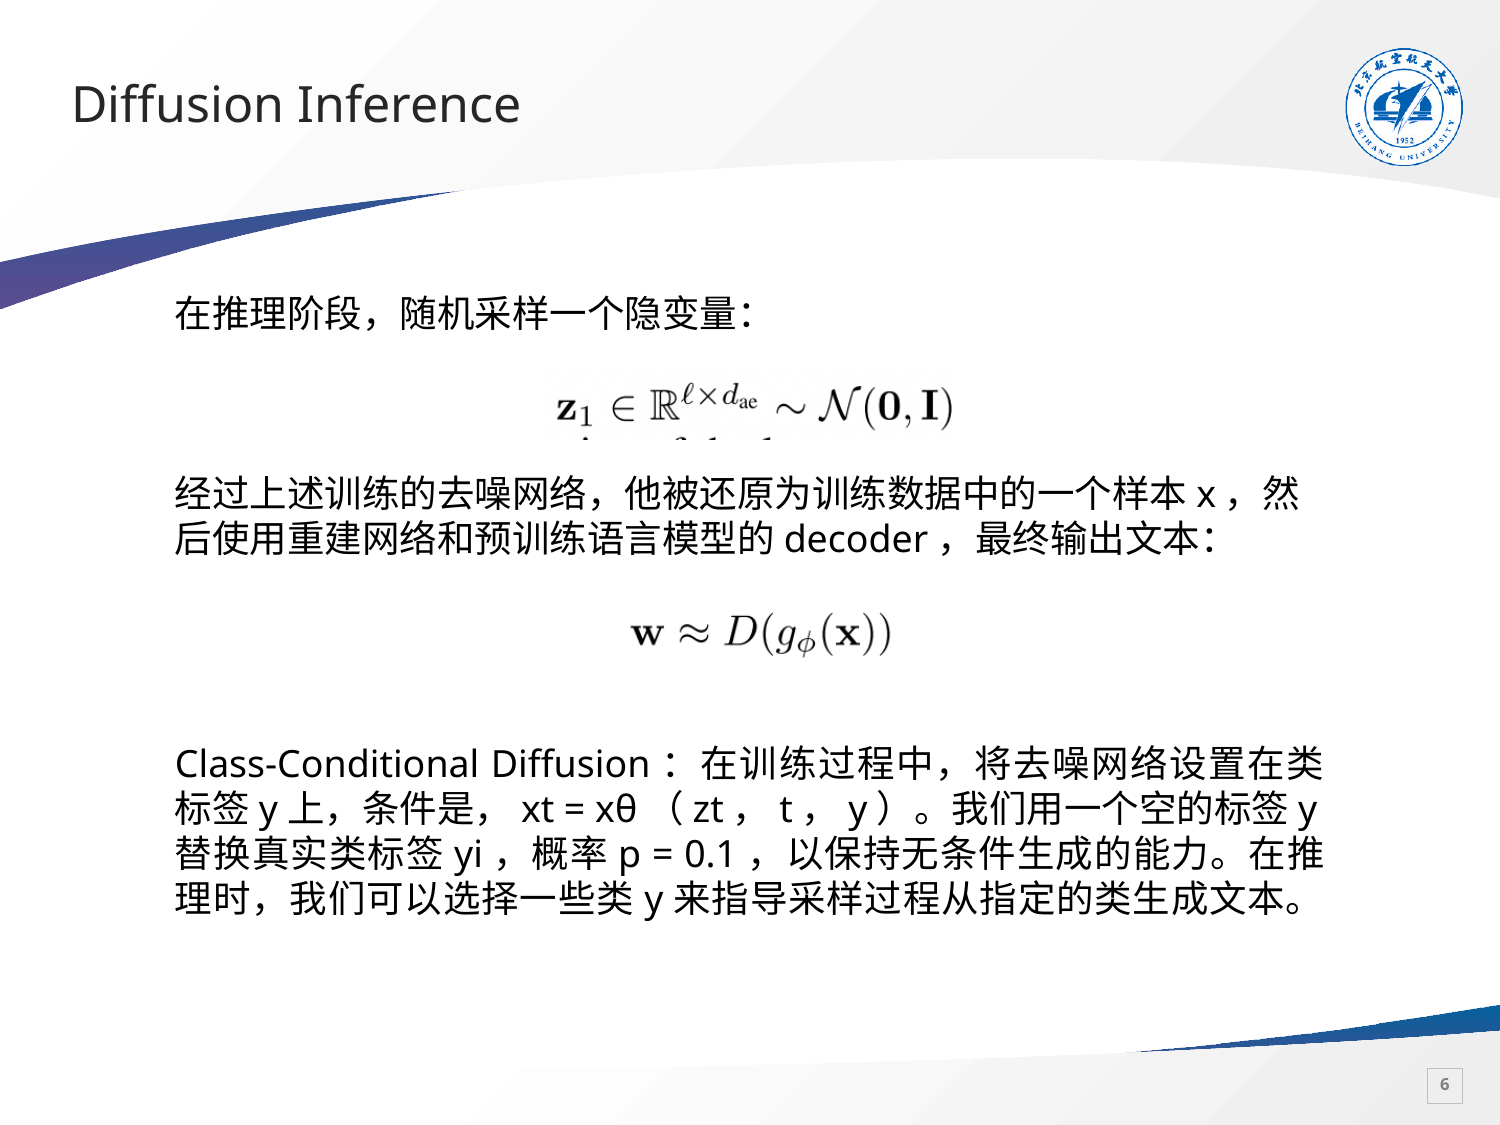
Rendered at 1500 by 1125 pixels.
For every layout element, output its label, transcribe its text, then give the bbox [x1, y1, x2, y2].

picture [545, 366, 955, 441]
picture [597, 577, 903, 676]
title Diffusion Inference [59, 60, 1410, 149]
text_box 在推理阶段，随机采样一个隐变量： 经过上述训练的去噪网络，他被还原为训练数据中的一个样本x，然后使用重建网络和预训练语言模型的decoder，最终输出文本： Class-Conditional Diffusion：在训练过程中，将去噪网络设置在类标签y上，条件是，xt = xθ（zt，t，y）。我们用一个空的标签y替换真实类标签yi，概率p = 0.1，以保持无条件生成的能力。在推理时，我们可以选择一些类y来指导采样过程从指定的类生成文本。 [160, 282, 1340, 1125]
picture [1345, 48, 1468, 166]
